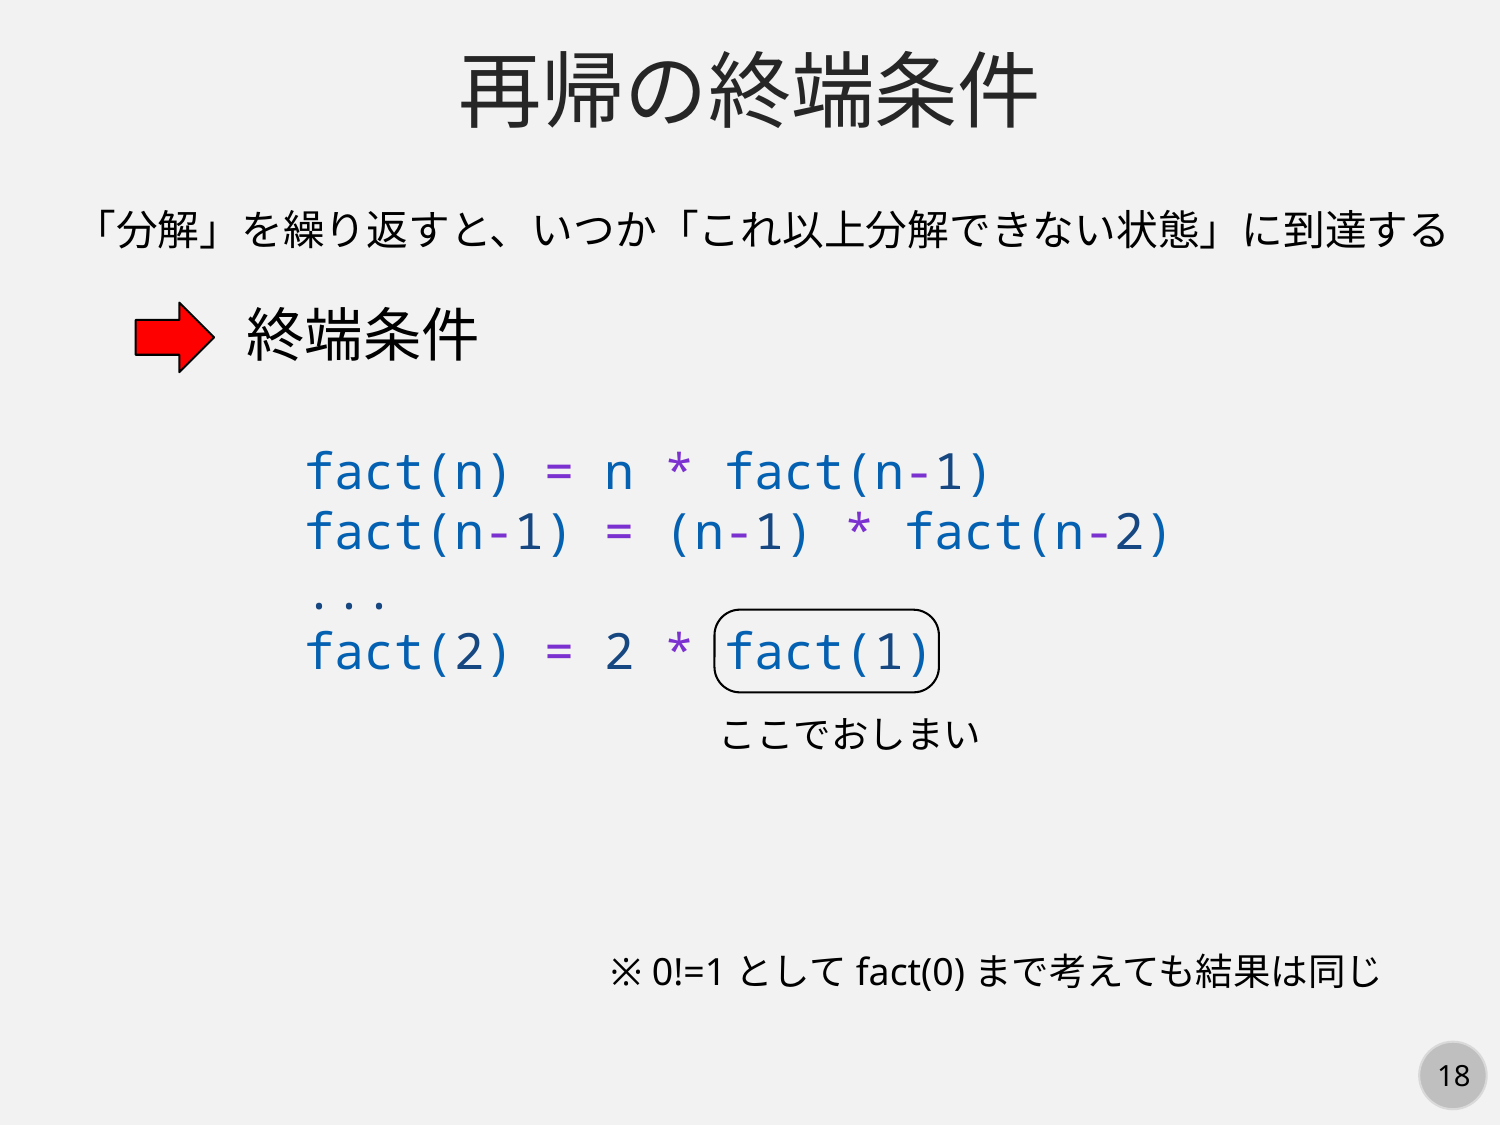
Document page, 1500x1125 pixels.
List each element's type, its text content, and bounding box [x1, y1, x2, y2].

text_box 終端条件 [231, 290, 495, 376]
text_box ※ 0!=1としてfact(0)まで考えても結果は同じ [595, 940, 1399, 1001]
text_box [713, 608, 940, 694]
text_box [134, 301, 215, 374]
list 再帰の終端条件 [0, 31, 1500, 155]
text_box ここでおしまい [704, 704, 997, 764]
text_box fact(n) = n * fact(n-1) fact(n-1) = (n-1) * fact(n-2) ... fact(2) = 2 * fact(1) [289, 432, 1255, 688]
text_box 「分解」を繰り返すと、いつか「これ以上分解できない状態」に到達する [59, 196, 1466, 262]
